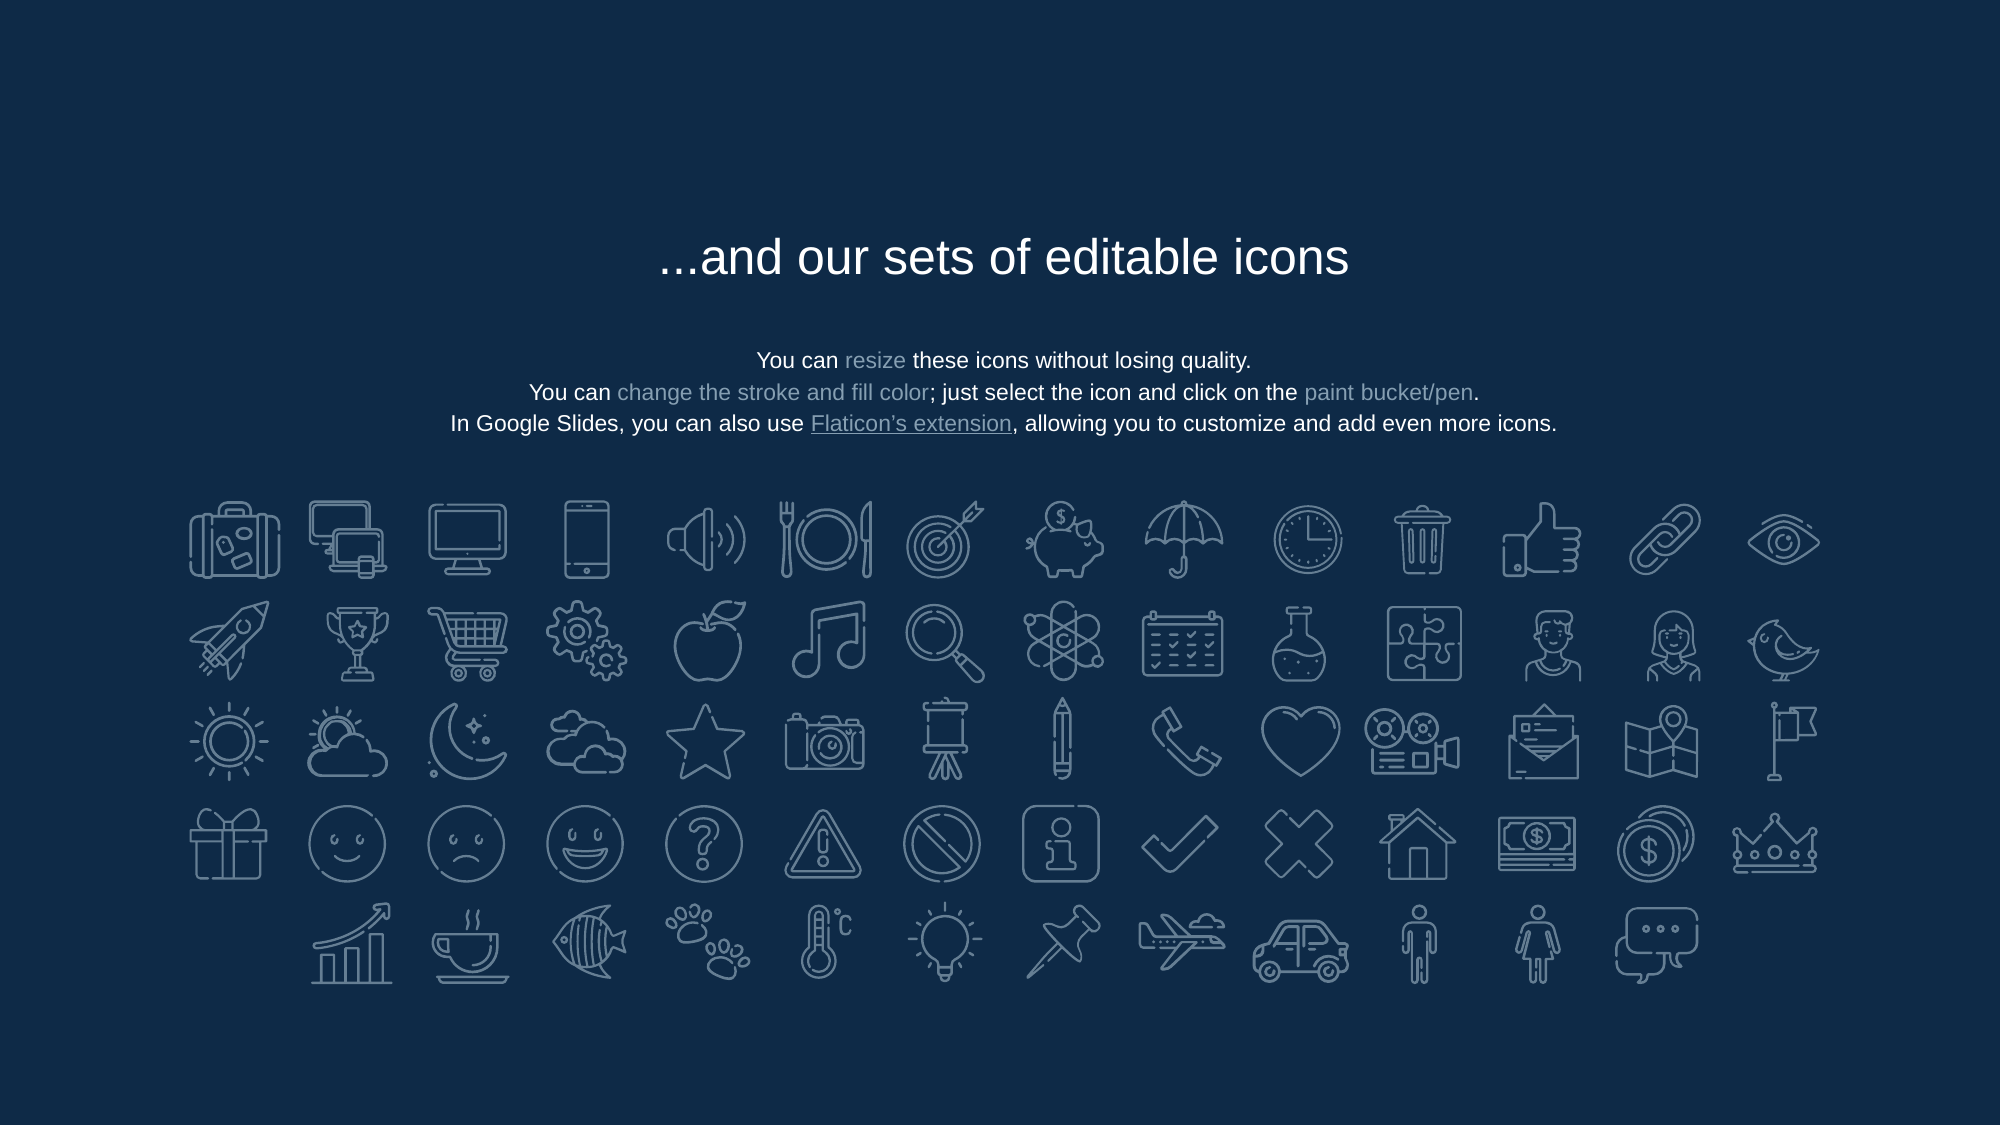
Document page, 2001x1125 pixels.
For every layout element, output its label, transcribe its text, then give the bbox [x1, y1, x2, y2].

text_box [1731, 812, 1818, 874]
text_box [673, 599, 747, 682]
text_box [1646, 610, 1701, 682]
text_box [1616, 804, 1698, 883]
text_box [791, 600, 866, 679]
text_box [666, 507, 747, 572]
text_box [1022, 600, 1107, 682]
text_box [551, 904, 627, 980]
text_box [664, 903, 751, 981]
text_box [902, 603, 987, 684]
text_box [1263, 808, 1334, 880]
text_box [783, 808, 863, 879]
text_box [1273, 504, 1343, 575]
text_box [665, 703, 746, 780]
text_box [1393, 504, 1452, 575]
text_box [1746, 619, 1821, 682]
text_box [307, 804, 387, 883]
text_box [427, 702, 508, 781]
title ...and our sets of editable icons [233, 204, 1775, 310]
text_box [784, 712, 865, 771]
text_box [428, 503, 508, 576]
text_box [902, 804, 982, 883]
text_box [1508, 703, 1580, 780]
text_box [1144, 500, 1224, 579]
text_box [545, 804, 625, 883]
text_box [1252, 919, 1350, 984]
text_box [1614, 906, 1699, 985]
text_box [1525, 609, 1582, 682]
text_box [431, 908, 511, 985]
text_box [1138, 912, 1226, 971]
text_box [907, 901, 983, 983]
text_box [1151, 706, 1222, 777]
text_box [664, 804, 744, 884]
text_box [426, 804, 506, 883]
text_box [426, 606, 509, 682]
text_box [1514, 904, 1562, 985]
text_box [1021, 804, 1101, 883]
text_box [1053, 696, 1072, 780]
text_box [1502, 501, 1582, 578]
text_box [306, 705, 389, 778]
text_box [189, 808, 268, 880]
text_box [1386, 606, 1462, 682]
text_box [564, 499, 610, 580]
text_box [189, 500, 281, 580]
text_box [1624, 704, 1699, 779]
text_box [906, 500, 985, 579]
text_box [310, 902, 394, 985]
text_box [1026, 904, 1101, 979]
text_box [800, 904, 853, 980]
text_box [1260, 705, 1342, 778]
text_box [1140, 814, 1220, 874]
text_box [308, 500, 388, 579]
text_box [1767, 701, 1817, 782]
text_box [1747, 513, 1821, 566]
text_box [1401, 904, 1438, 985]
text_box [326, 606, 390, 682]
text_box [188, 600, 270, 681]
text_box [1025, 500, 1105, 579]
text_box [545, 599, 628, 682]
text_box [1379, 807, 1457, 880]
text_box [1265, 606, 1329, 682]
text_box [1627, 503, 1703, 576]
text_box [1141, 610, 1224, 677]
list You can resize these icons without losing quality. You can change the stroke and fill color; just select the icon and click on the paint bucket/pen. In Google Slides, you can also use Flaticon’s extension, allowing you to customize and add even more icons. [181, 352, 1828, 458]
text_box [1497, 816, 1576, 872]
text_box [779, 500, 873, 579]
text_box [189, 701, 270, 782]
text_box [1362, 707, 1461, 775]
text_box [546, 709, 627, 774]
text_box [922, 696, 969, 781]
